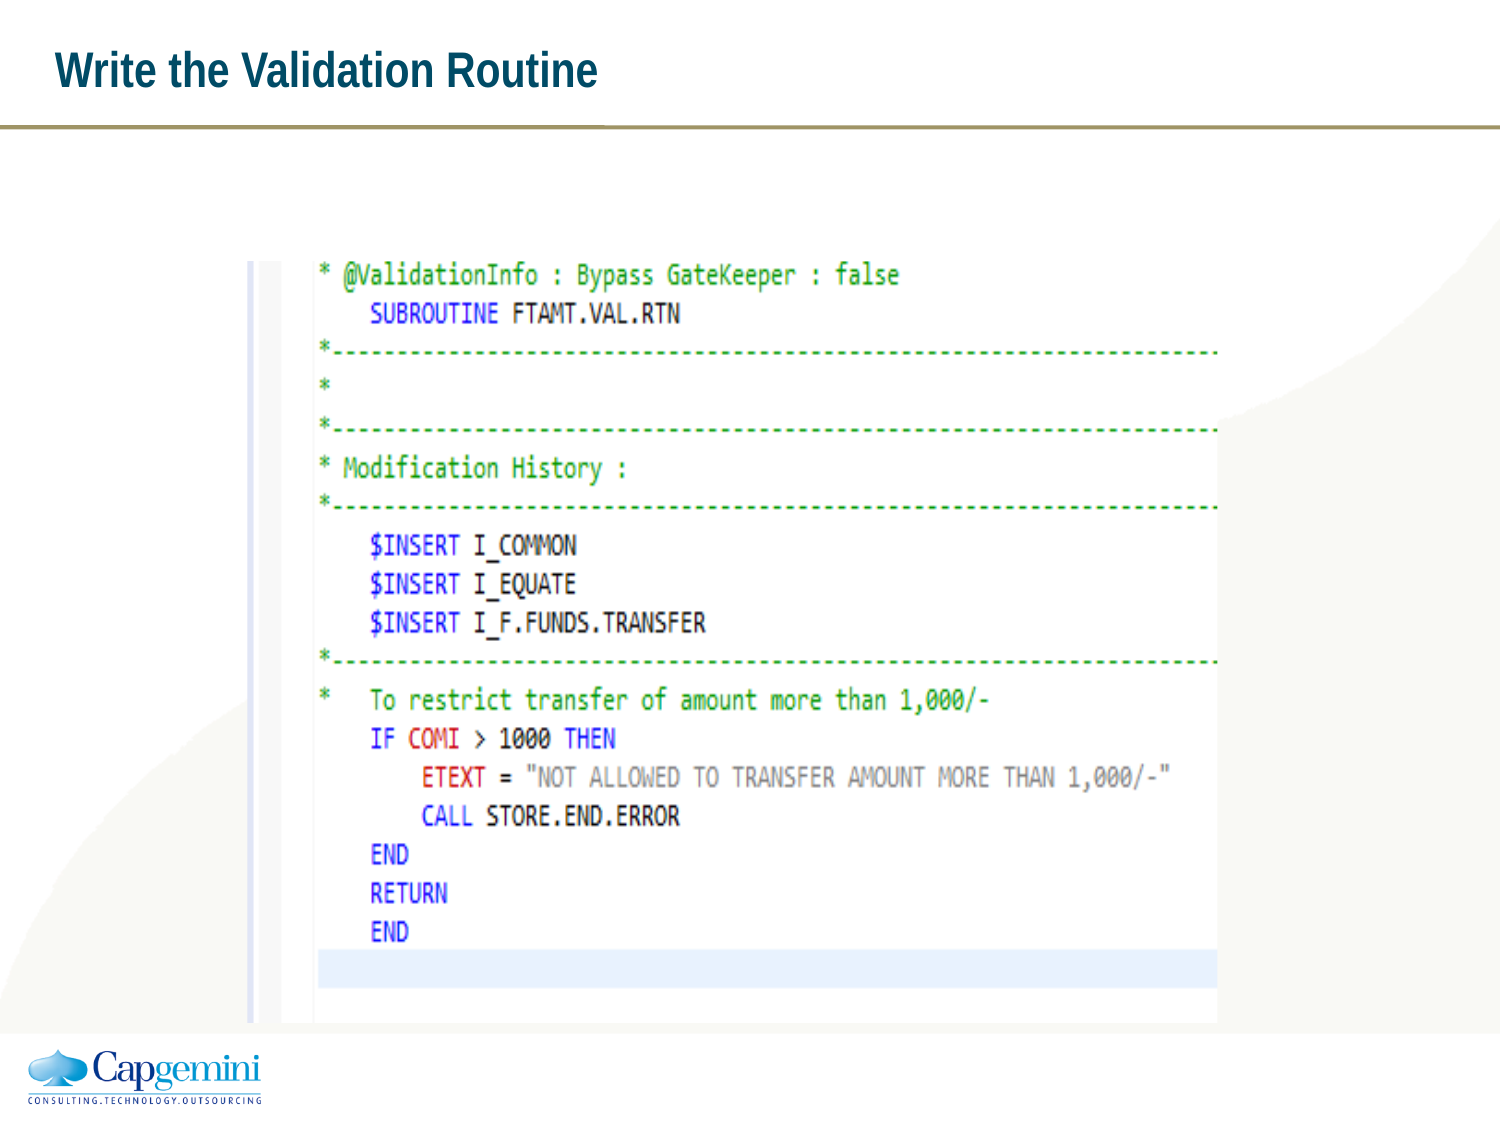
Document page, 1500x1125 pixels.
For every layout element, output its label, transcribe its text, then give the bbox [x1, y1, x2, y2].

title Write the Validation Routine [39, 22, 1470, 113]
picture [0, 0, 1500, 125]
picture [0, 130, 1500, 1125]
